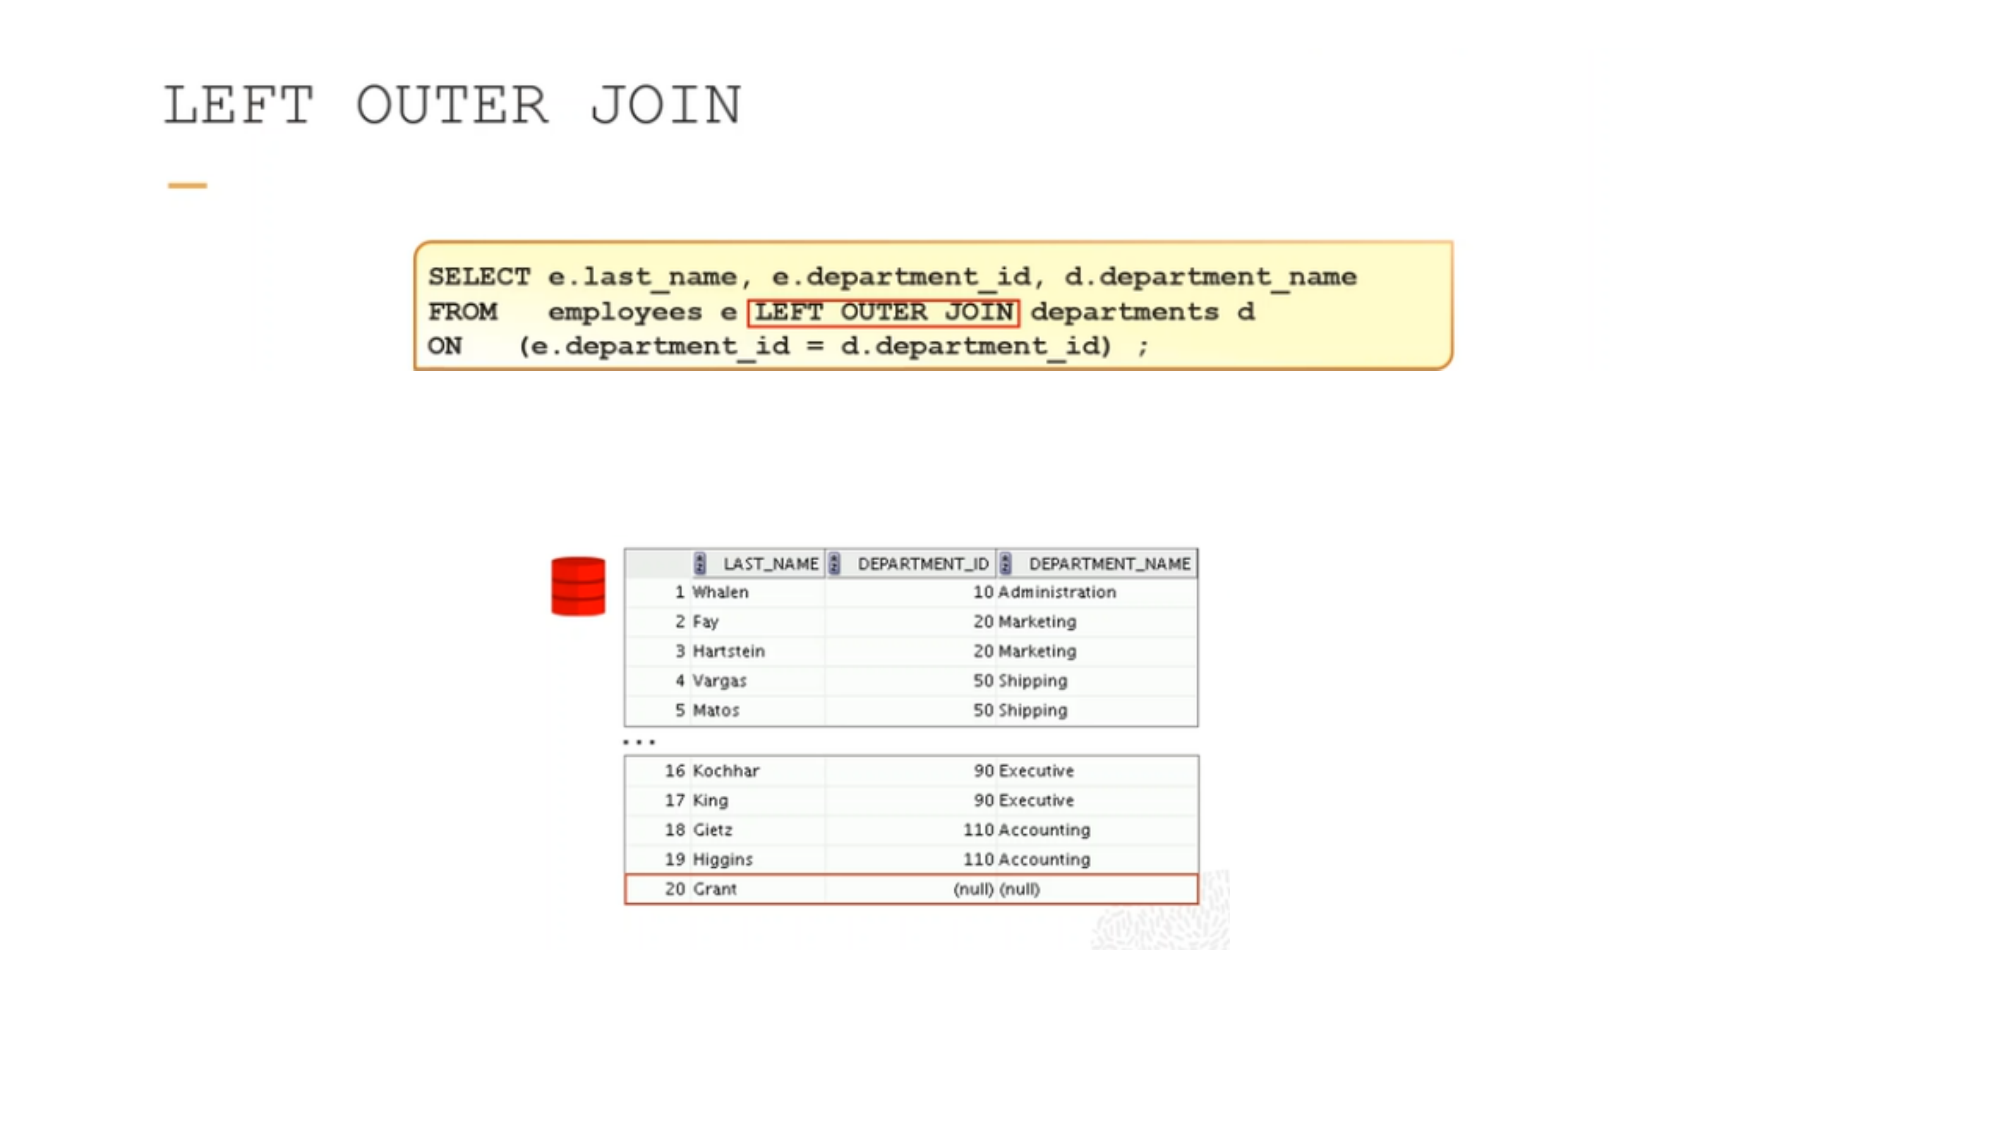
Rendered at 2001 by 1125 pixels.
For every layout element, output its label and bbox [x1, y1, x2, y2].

picture [117, 48, 1654, 371]
picture [494, 535, 1230, 950]
